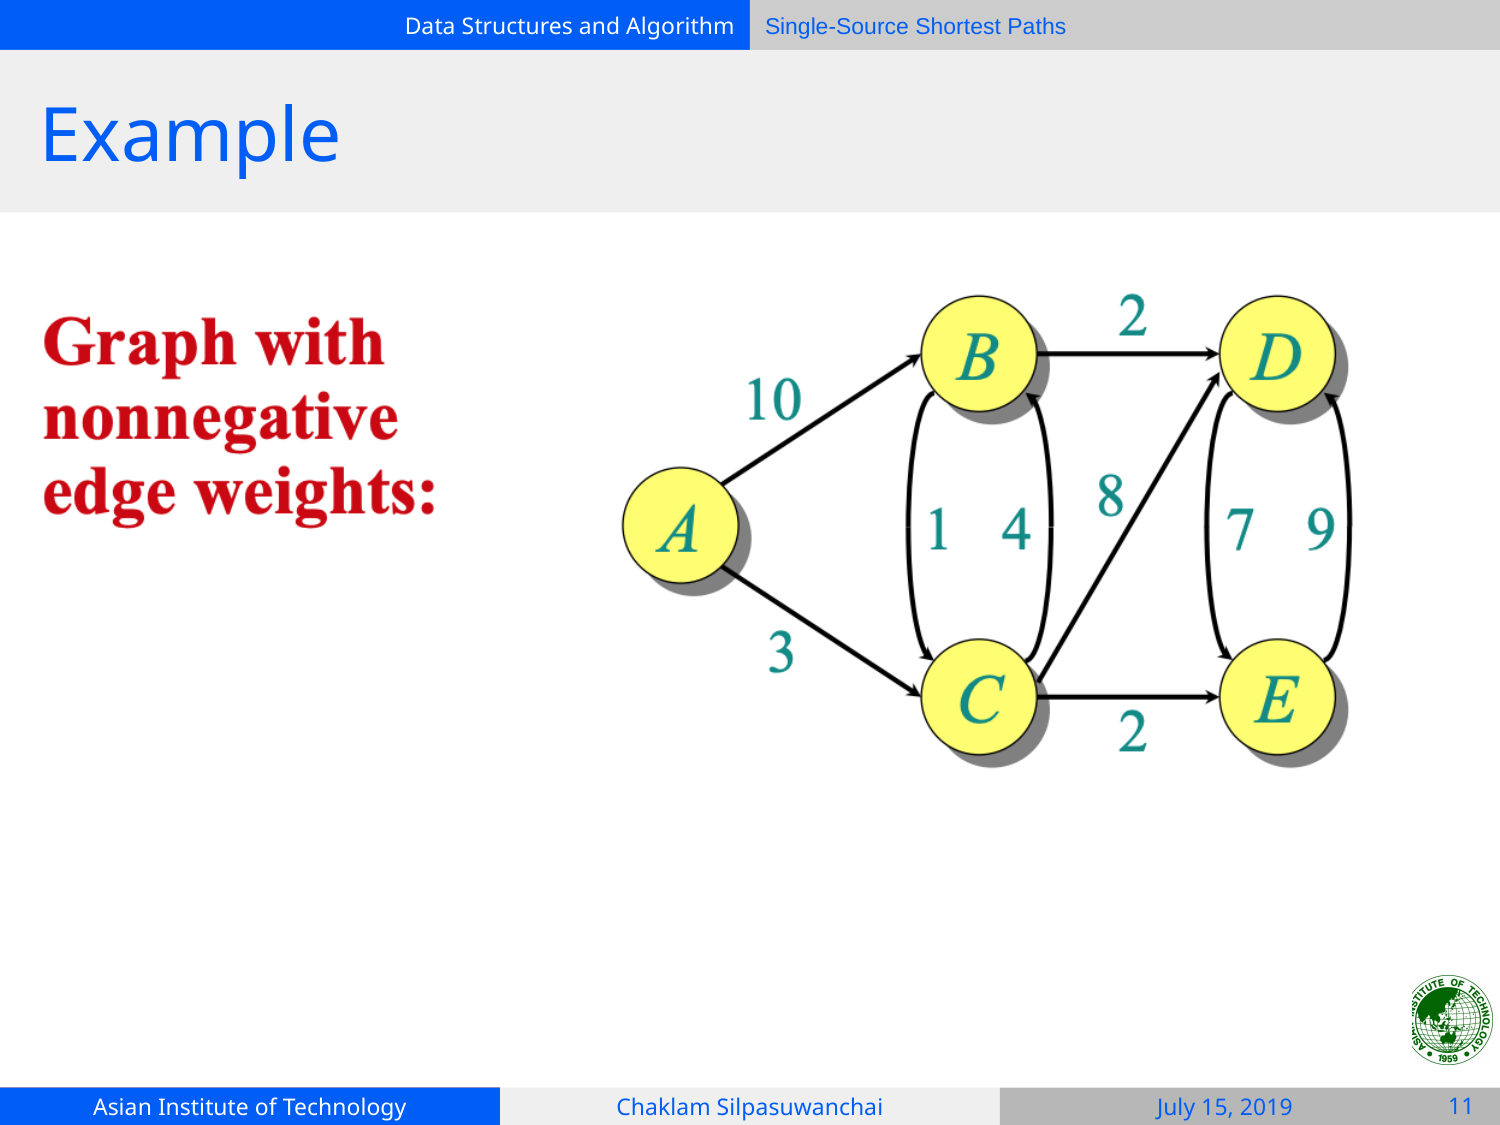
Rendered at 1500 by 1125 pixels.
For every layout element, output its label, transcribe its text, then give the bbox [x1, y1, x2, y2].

title Example [24, 50, 1475, 213]
picture [24, 237, 1493, 1065]
slide_number ‹#› [1422, 1088, 1500, 1125]
